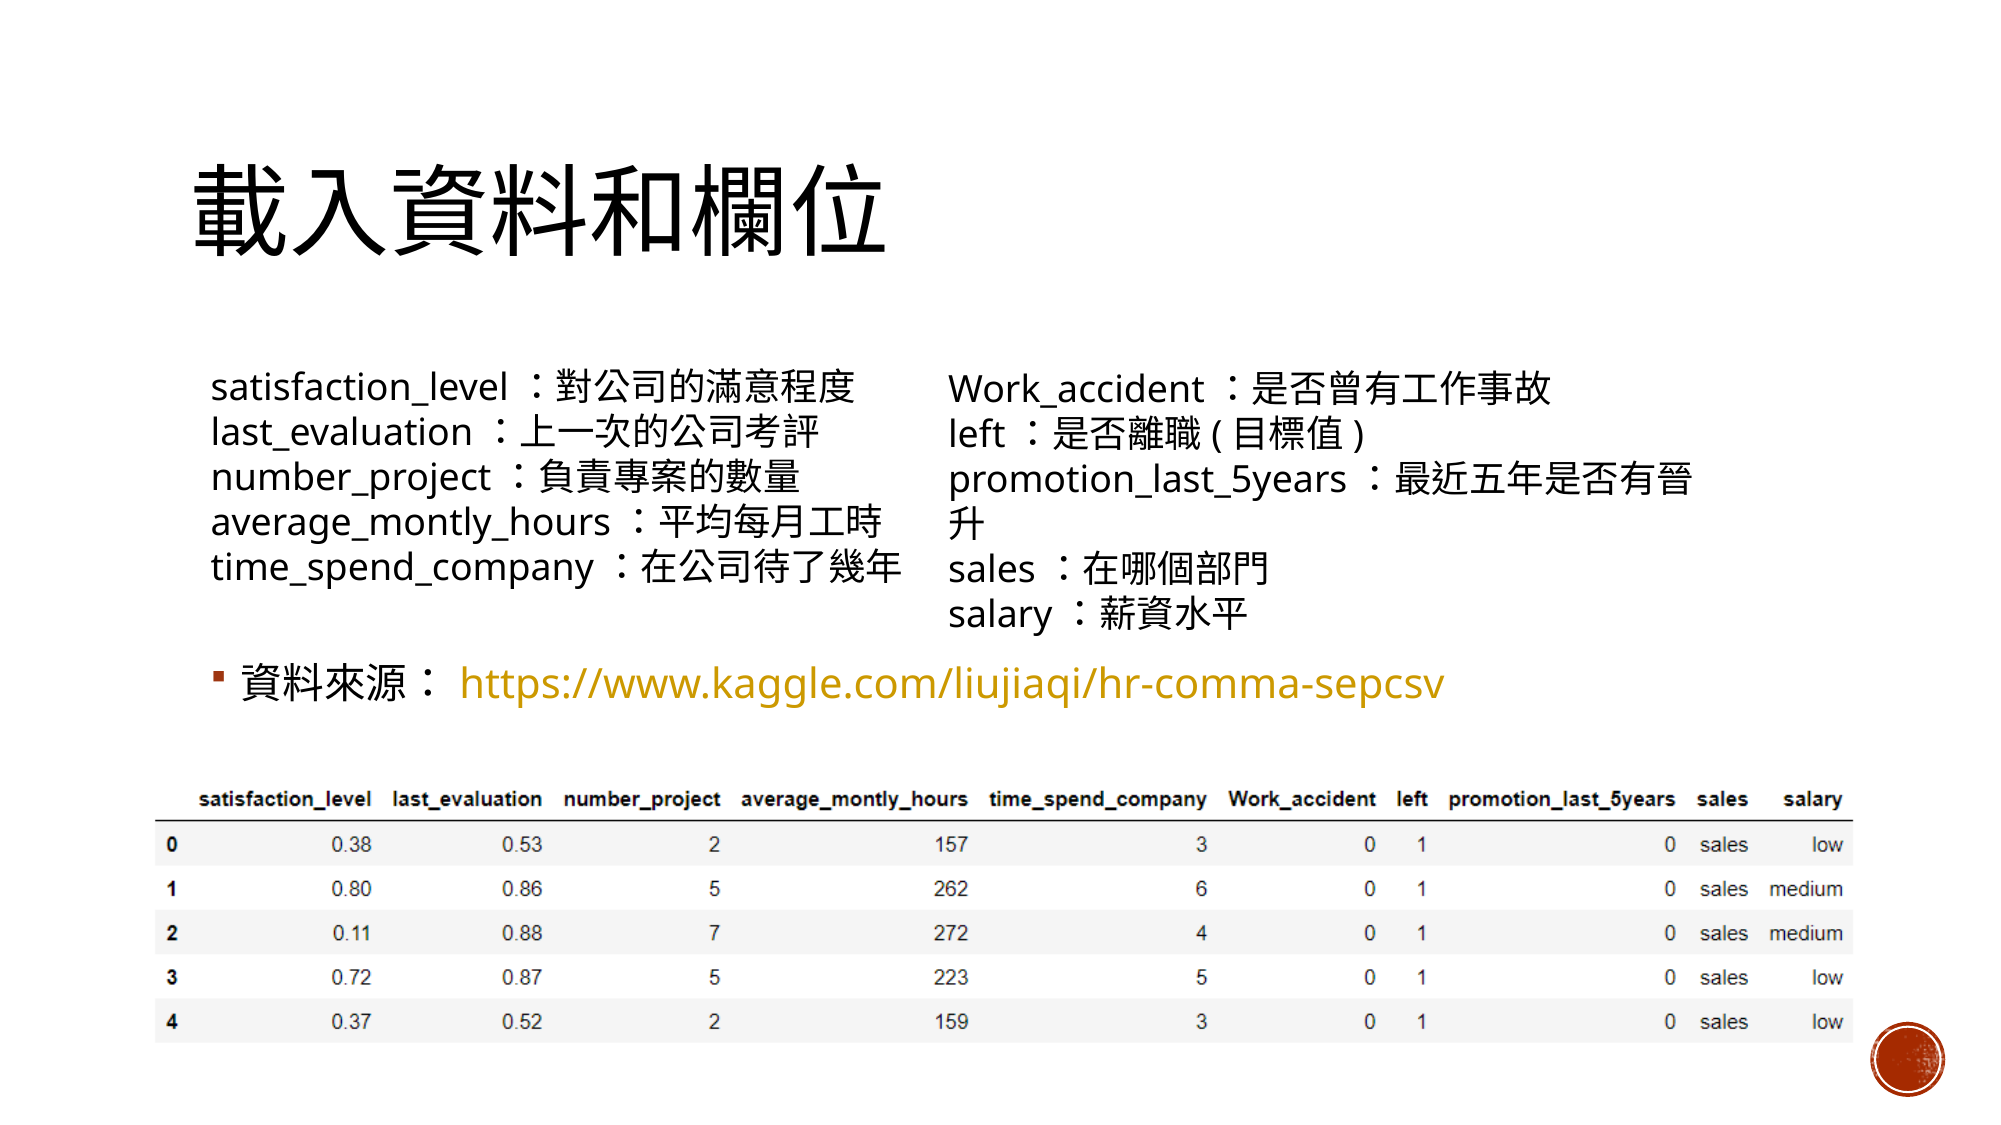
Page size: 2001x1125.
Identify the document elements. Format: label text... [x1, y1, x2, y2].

text_box satisfaction_level：對公司的滿意程度 last_evaluation：上一次的公司考評 number_project：負責專案的數量 average_montly_hours：平均每月工時 time_spend_company：在公司待了幾年 資料來源：https://www.kaggle.com/liujiaqi/hr-comma-sepcsv [195, 355, 1568, 762]
title 載入資料和欄位 [174, 83, 1825, 348]
picture [134, 776, 1866, 1065]
text_box Work_accident：是否曾有工作事故 left：是否離職(目標值) promotion_last_5years：最近五年是否有晉升 sales：在哪個部門 salary：薪資水平 [933, 357, 1733, 642]
